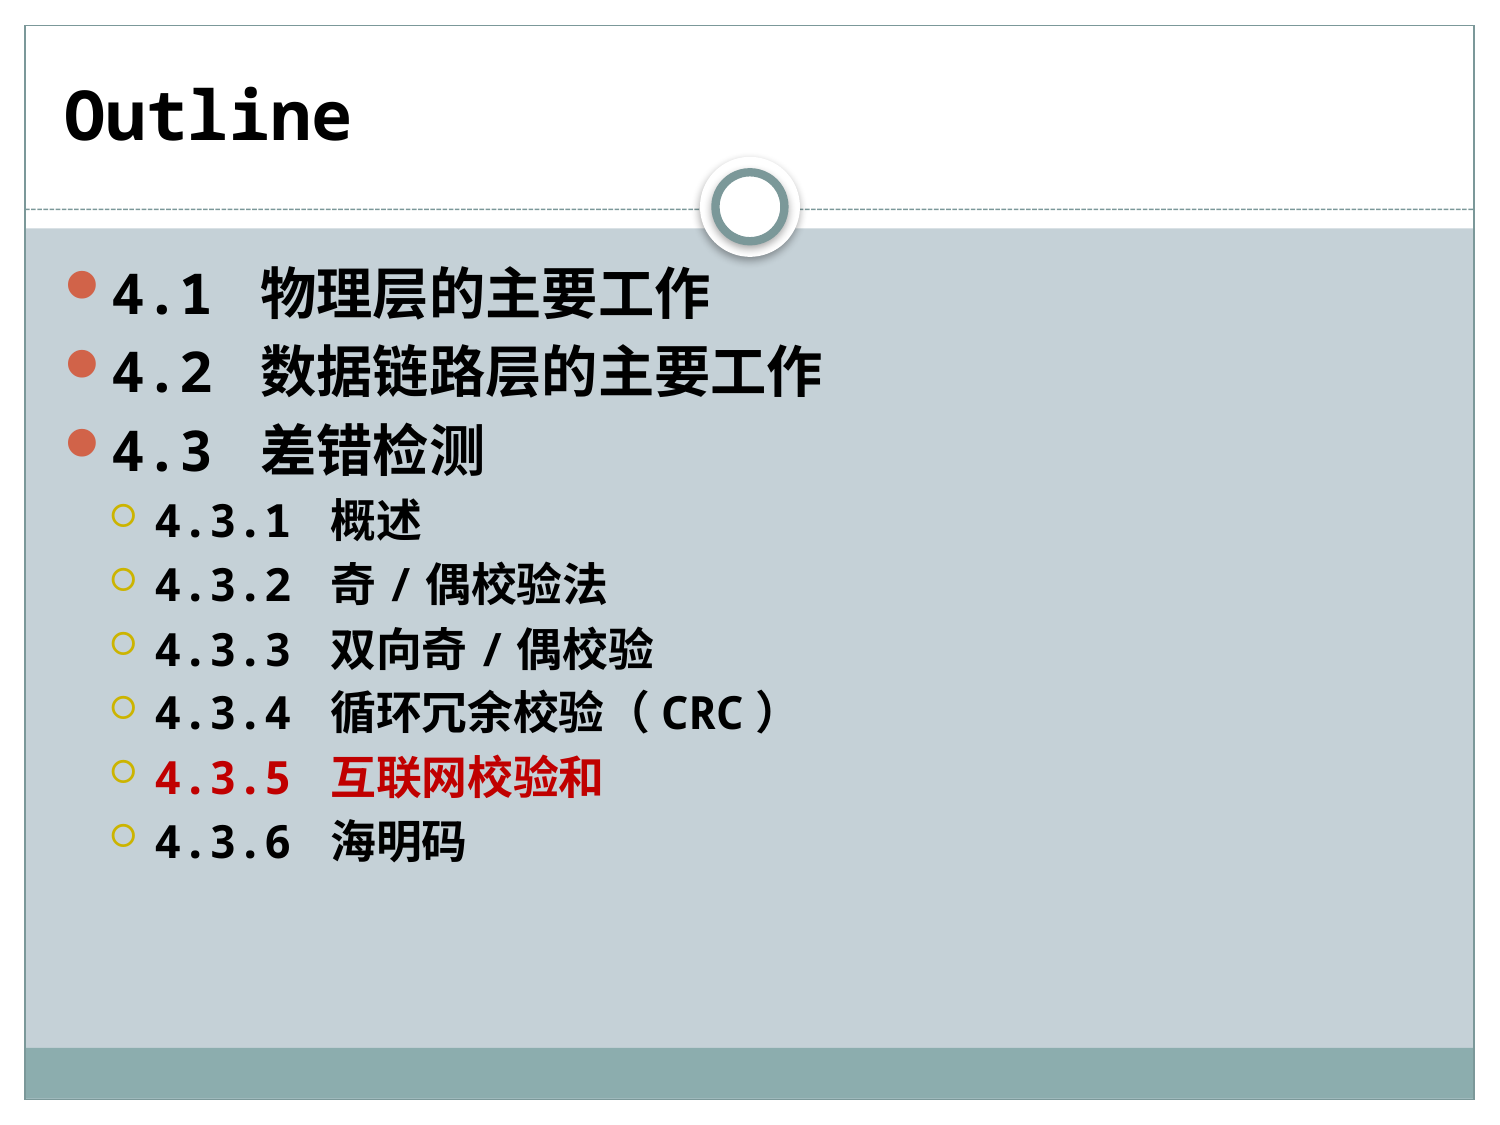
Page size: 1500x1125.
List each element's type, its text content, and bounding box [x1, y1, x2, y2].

list 4.1 物理层的主要工作 4.2 数据链路层的主要工作 4.3 差错检测 4.3.1 概述 4.3.2 奇/偶校验法 4.3.3 双向奇/偶校验 4.3.4 循环冗余校验（CRC） 4.3.5 互联网校验和 4.3.6 海明码 [49, 250, 1445, 1001]
title Outline [49, 37, 1450, 162]
